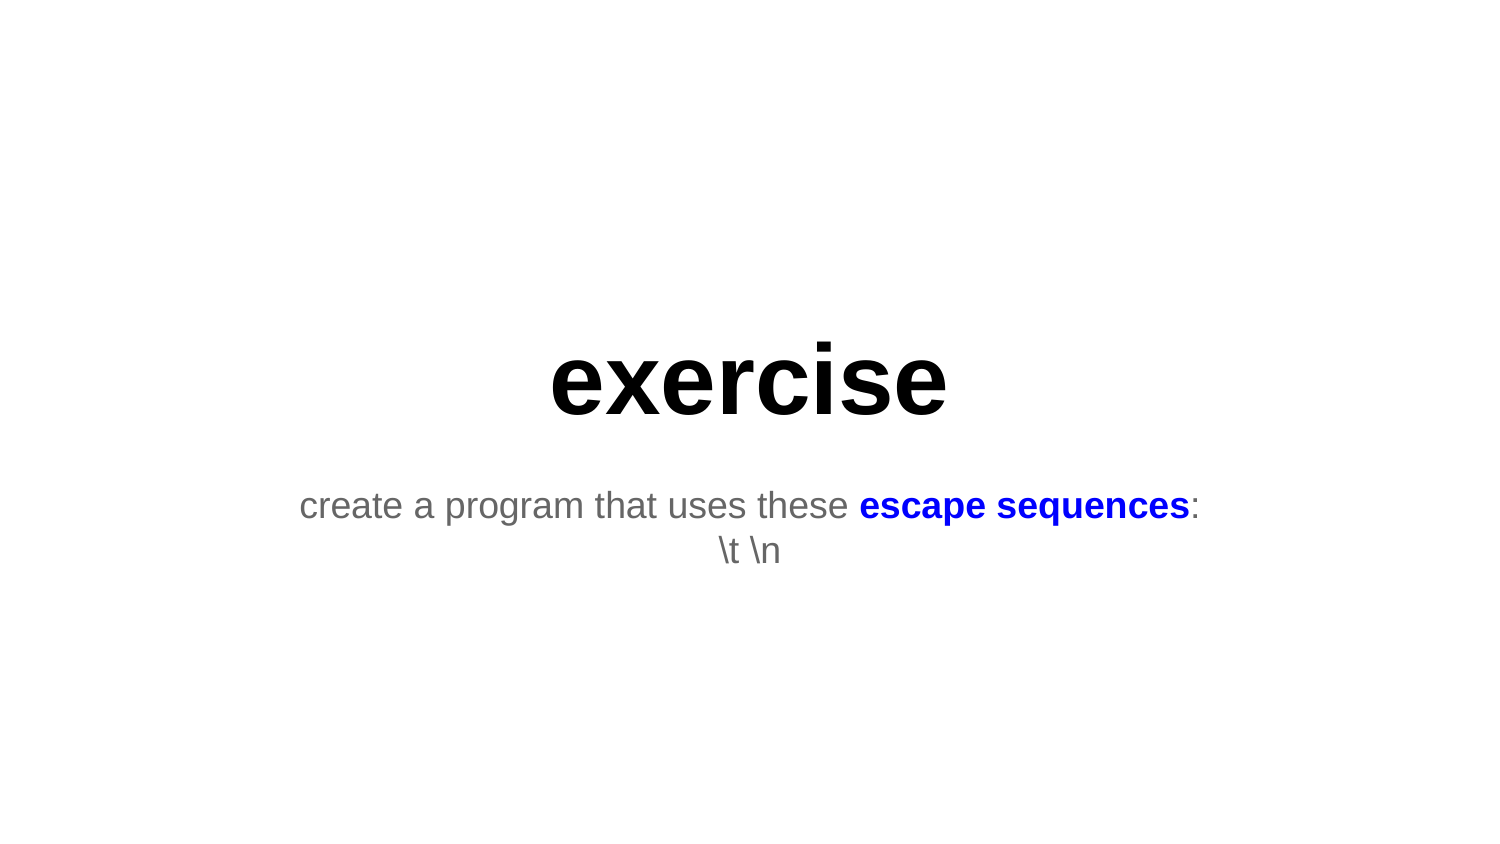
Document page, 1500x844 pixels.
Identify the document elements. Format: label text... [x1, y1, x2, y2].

subtitle create a program that uses these escape sequences: \t \n [112, 465, 1388, 815]
title exercise [112, 259, 1388, 450]
